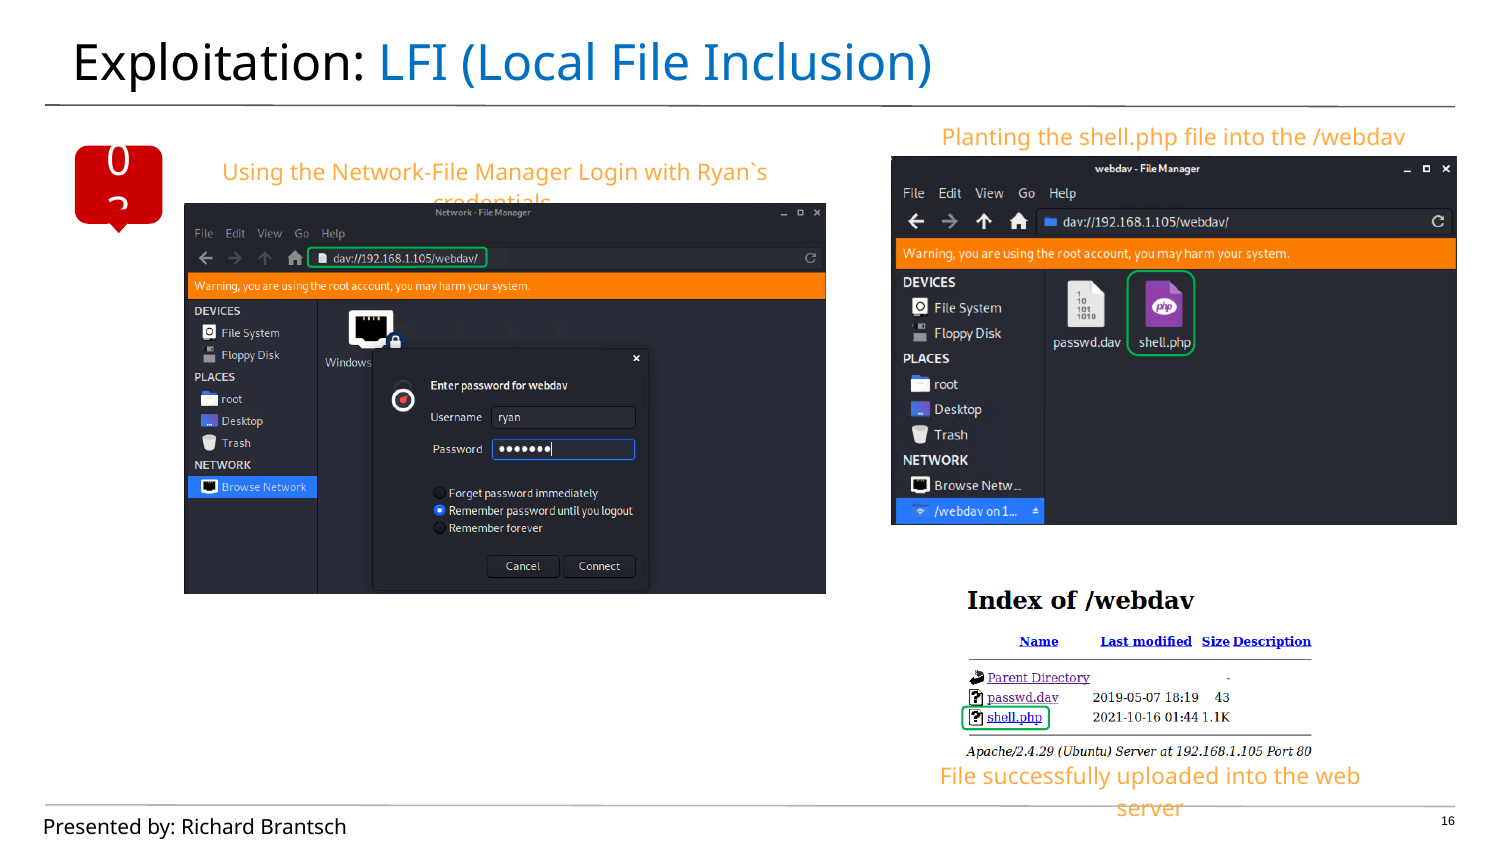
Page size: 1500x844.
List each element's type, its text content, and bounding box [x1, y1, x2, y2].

subtitle Presented by: Richard Brantsch [0, 806, 1306, 844]
picture [184, 203, 826, 595]
text_box Planting the shell.php file into the /webdav directory [919, 111, 1428, 155]
text_box 16 [1411, 813, 1455, 831]
picture [962, 581, 1341, 773]
title Exploitation: LFI (Local File Inclusion) [0, 0, 1500, 88]
picture [891, 156, 1457, 525]
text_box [74, 145, 163, 234]
text_box Using the Network-File Manager Login with Ryan`s credentials [184, 145, 806, 203]
text_box File successfully uploaded into the web server [919, 750, 1382, 828]
